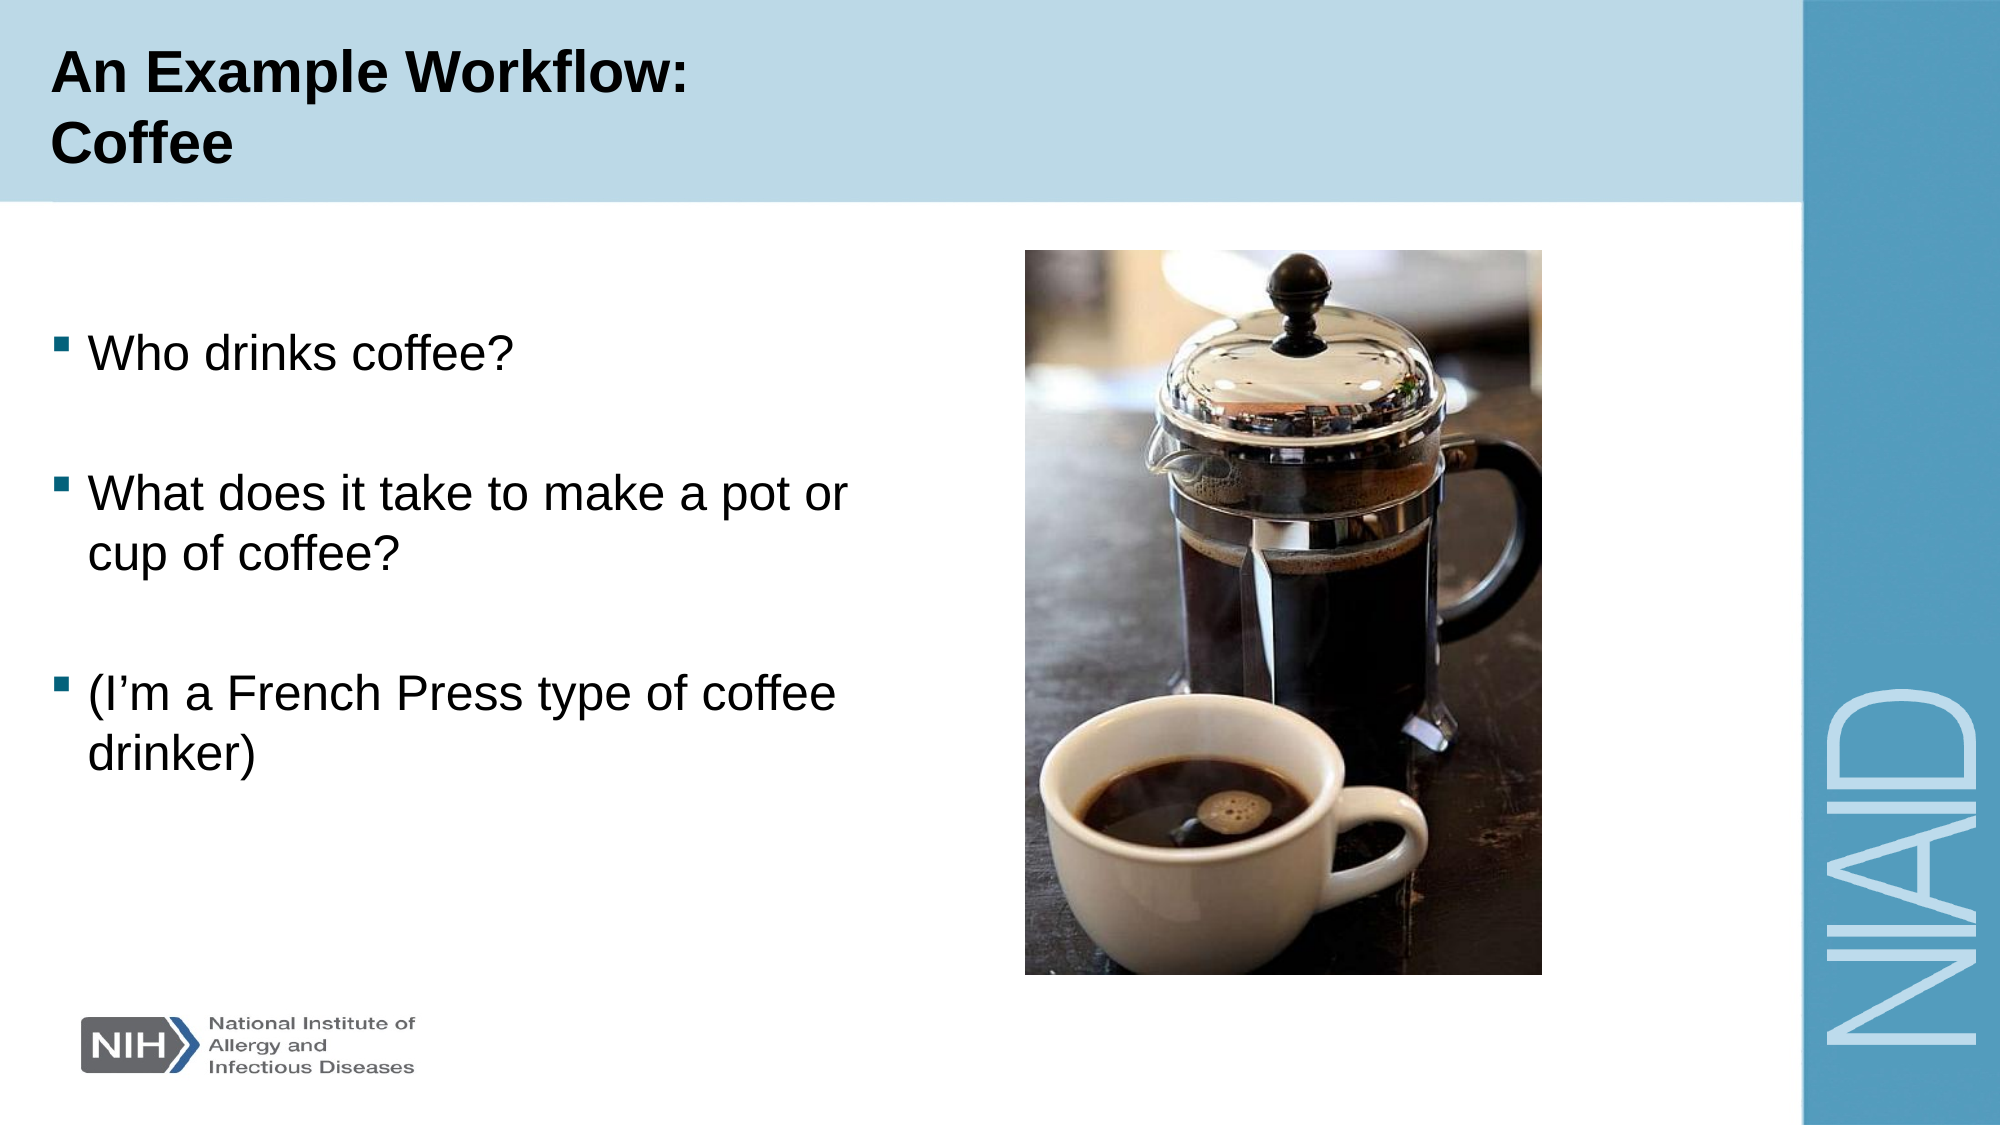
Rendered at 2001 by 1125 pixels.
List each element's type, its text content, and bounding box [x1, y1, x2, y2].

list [1025, 250, 1542, 976]
picture [0, 0, 2000, 1125]
title An Example Workflow: Coffee [50, 25, 1700, 176]
list Who drinks coffee? What does it take to make a pot or cup of coffee? (I’m a French Press type of coffee drinker) [50, 250, 850, 975]
